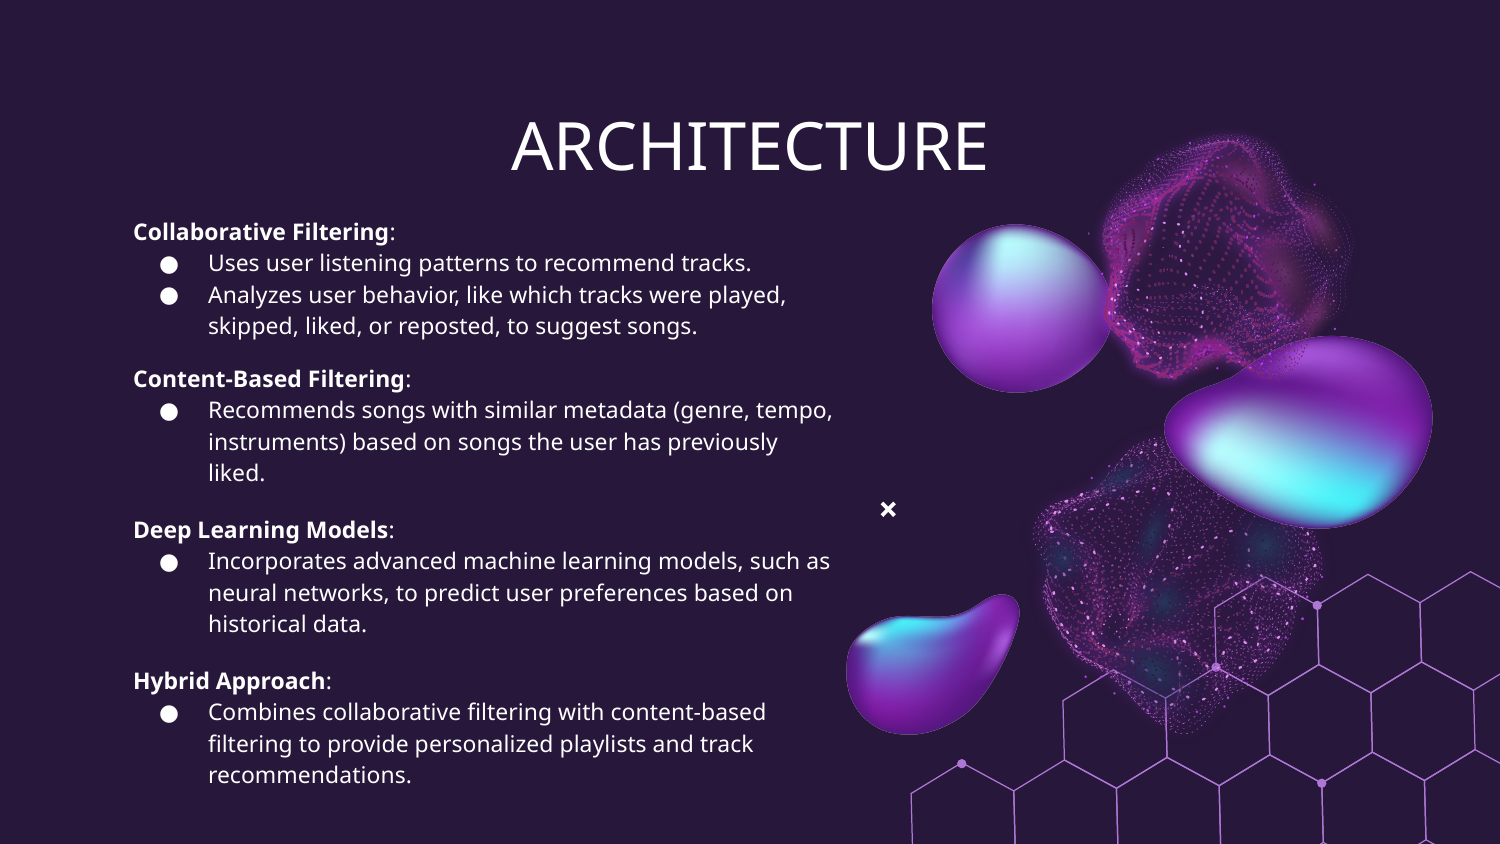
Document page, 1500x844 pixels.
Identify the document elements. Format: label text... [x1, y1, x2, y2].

picture [825, 127, 1471, 782]
title ARCHITECTURE [118, 88, 1383, 183]
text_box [881, 502, 895, 516]
subtitle Collaborative Filtering: Uses user listening patterns to recommend tracks. Analyzes user behavior, like which tracks were played, skipped, liked, or reposted, to suggest songs. Content-Based Filtering: Recommends songs with similar metadata (genre, tempo, instruments) based on songs the user has previously liked. Deep Learning Models: Incorporates advanced machine learning models, such as neural networks, to predict user preferences based on historical data. Hybrid Approach: Combines collaborative filtering with content-based filtering to provide personalized playlists and track recommendations. [118, 198, 851, 782]
